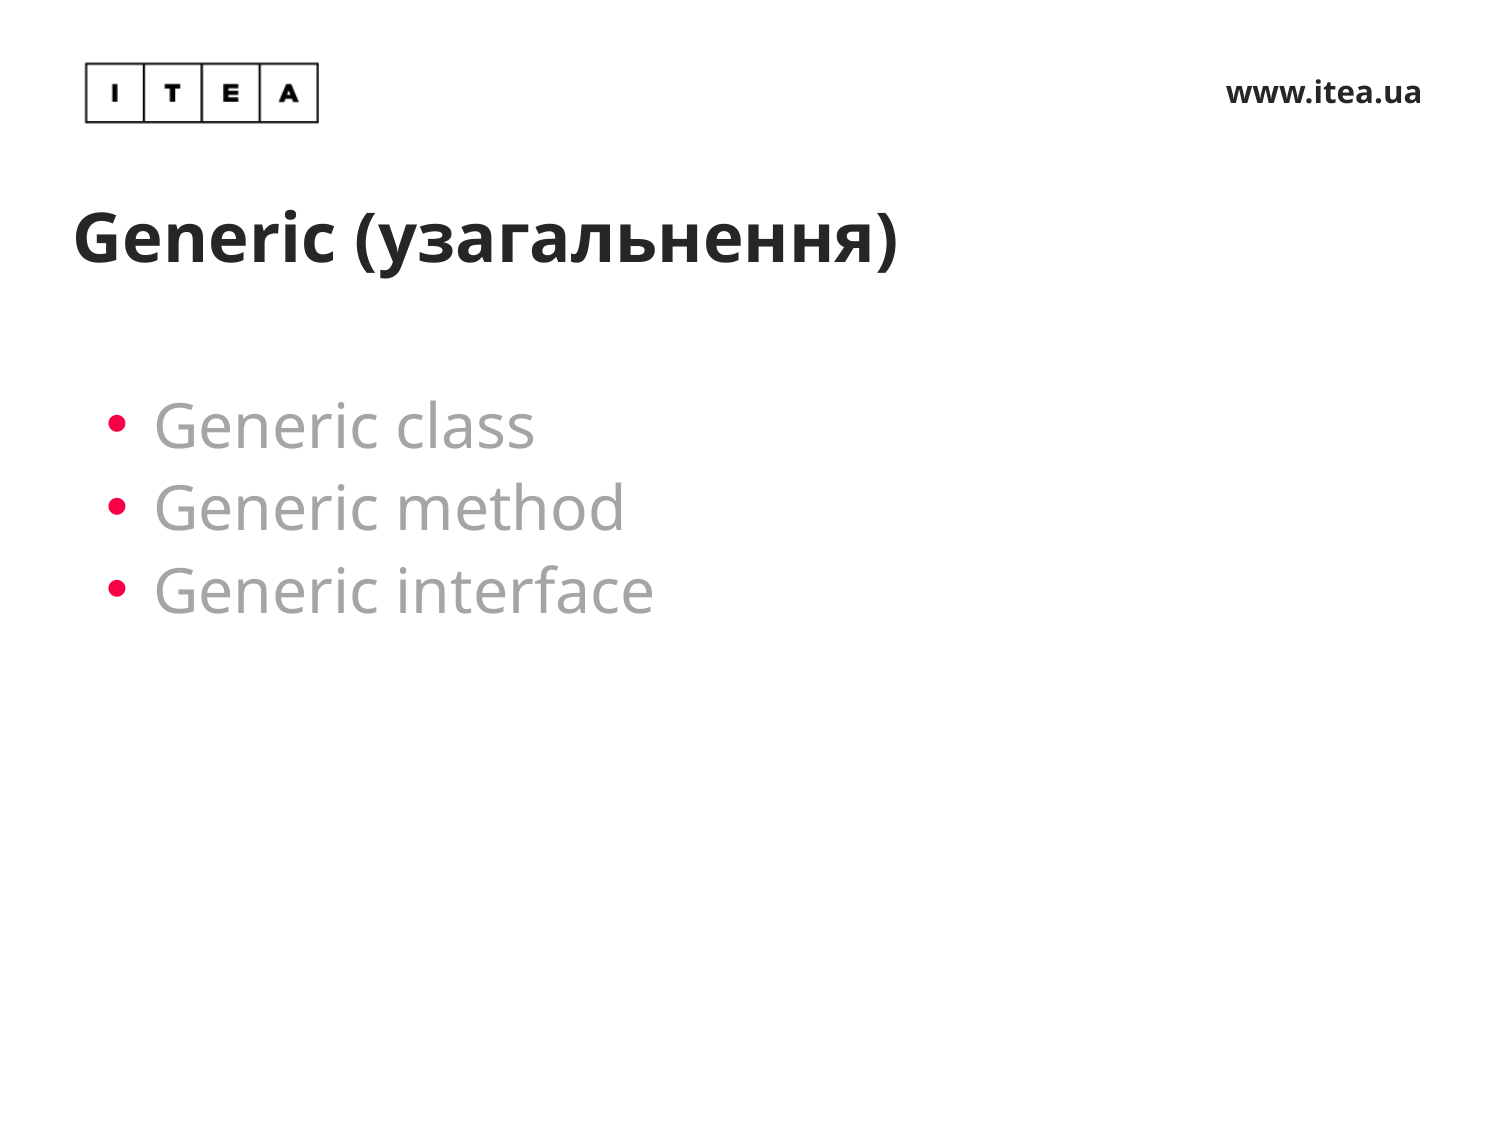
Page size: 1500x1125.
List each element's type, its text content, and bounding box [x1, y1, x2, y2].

list Generic class Generic method Generic interface [91, 370, 1422, 1091]
title Generic (узагальнення) [57, 186, 1319, 284]
text_box www.itea.ua [1172, 66, 1477, 115]
picture [57, 49, 344, 133]
